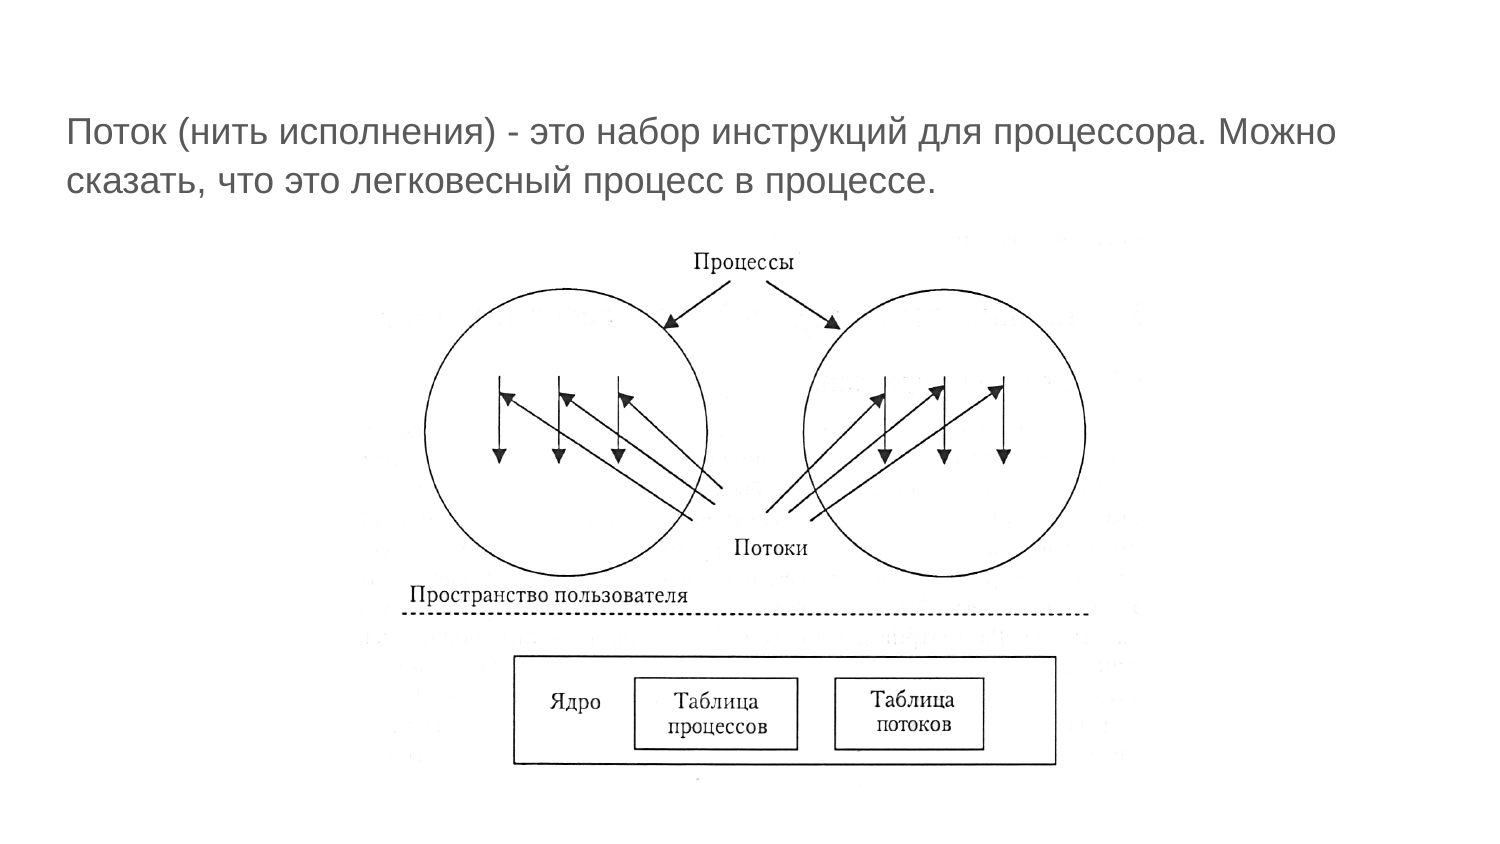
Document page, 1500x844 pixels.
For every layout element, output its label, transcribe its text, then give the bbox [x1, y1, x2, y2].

list Поток (нить исполнения) - это набор инструкций для процессора. Можно сказать, что это легковесный процесс в процессе. [51, 89, 1449, 750]
picture [357, 226, 1143, 795]
